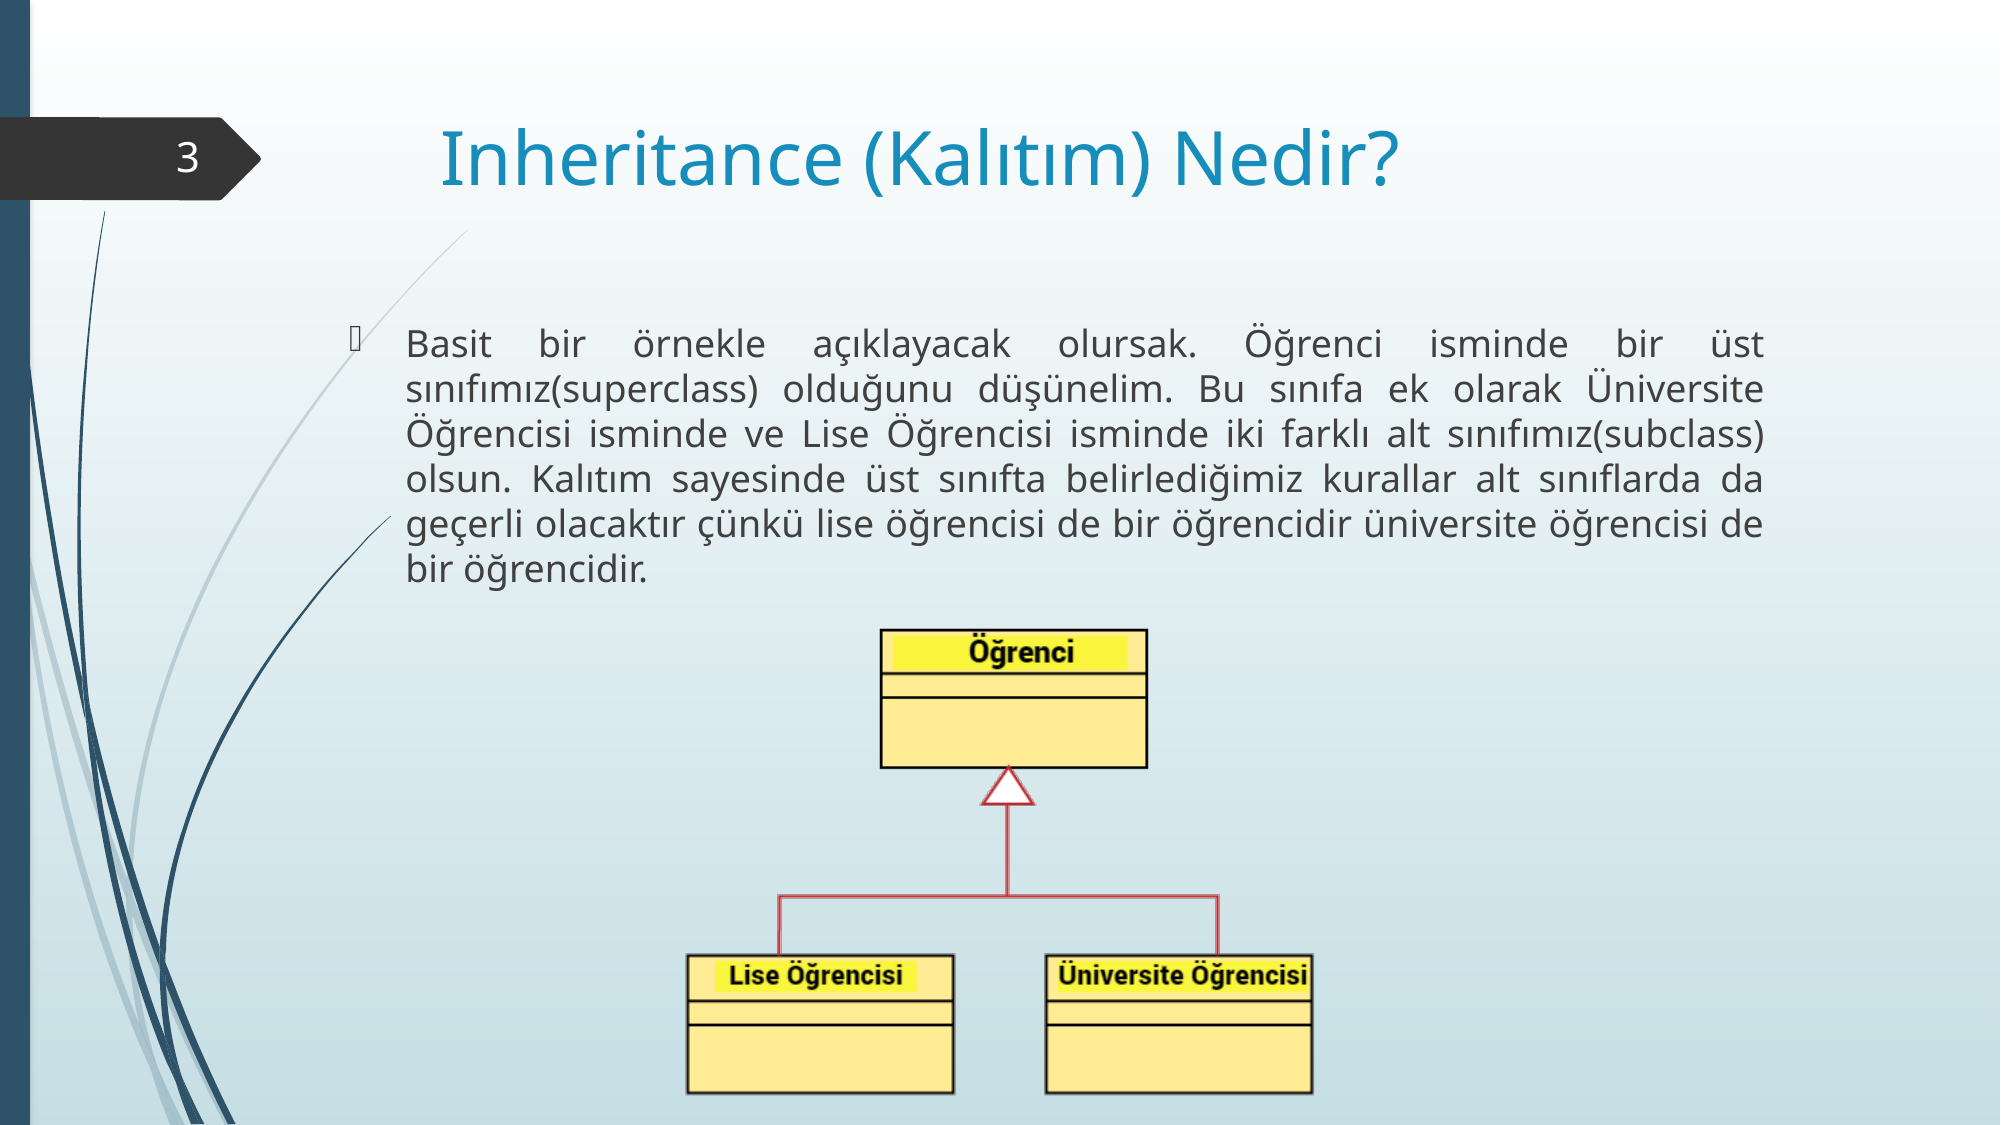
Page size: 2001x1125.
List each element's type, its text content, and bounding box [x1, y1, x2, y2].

slide_number 3 [87, 129, 216, 190]
picture [663, 598, 1337, 1125]
list Basit bir örnekle açıklayacak olursak. Öğrenci isminde bir üst sınıfımız(superclass) olduğunu düşünelim. Bu sınıfa ek olarak Üniversite Öğrencisi isminde ve Lise Öğrencisi isminde iki farklı alt sınıfımız(subclass) olsun. Kalıtım sayesinde üst sınıfta belirlediğimiz kurallar alt sınıflarda da geçerli olacaktır çünkü lise öğrencisi de bir öğrencidir üniversite öğrencisi de bir öğrencidir. [334, 312, 1781, 634]
title Inheritance (Kalıtım) Nedir? [425, 102, 1888, 313]
